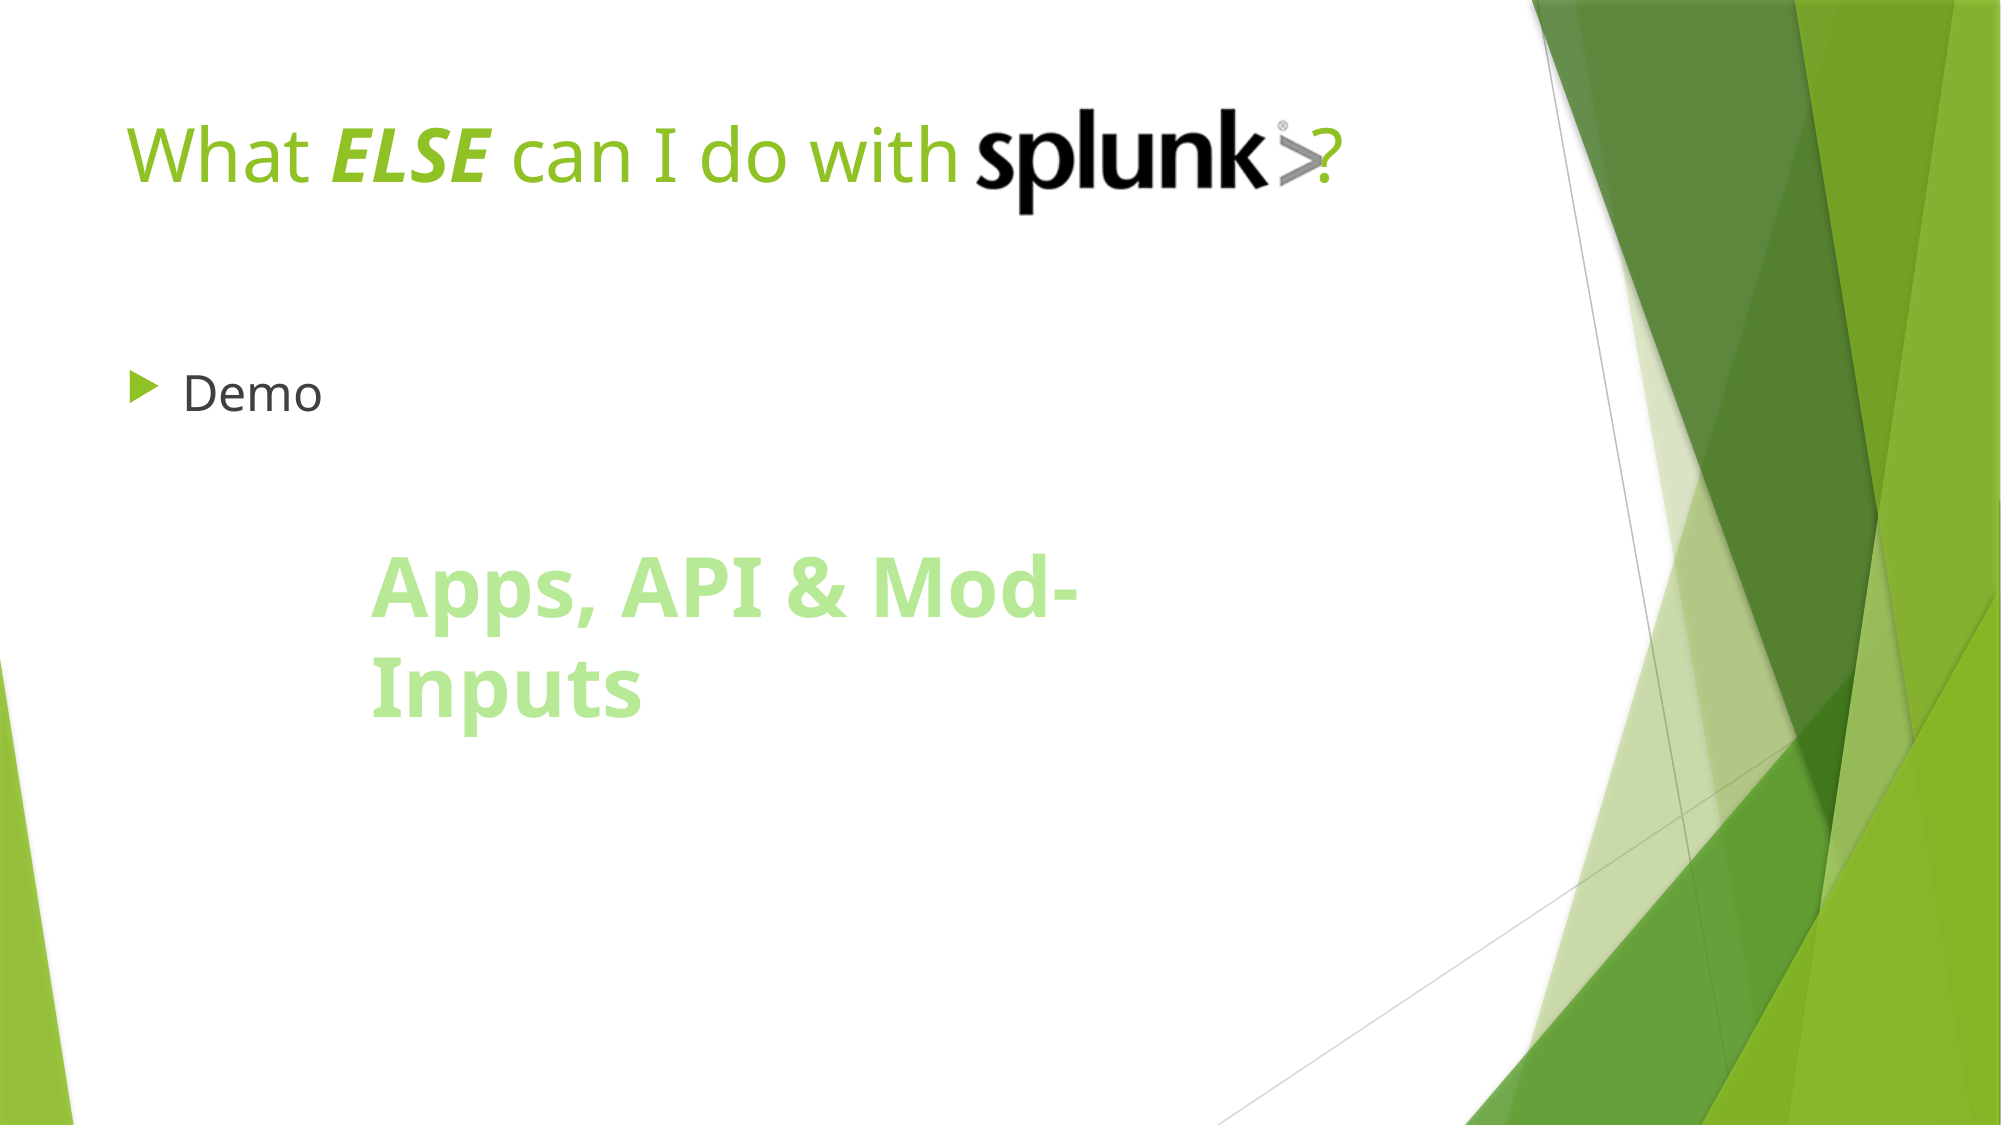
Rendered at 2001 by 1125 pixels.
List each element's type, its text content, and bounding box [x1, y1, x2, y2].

text_box Apps, API & Mod-Inputs [356, 526, 1340, 742]
picture [921, 53, 1378, 269]
list Demo [111, 354, 1522, 992]
title What ELSE can I do with ? [111, 99, 1522, 317]
